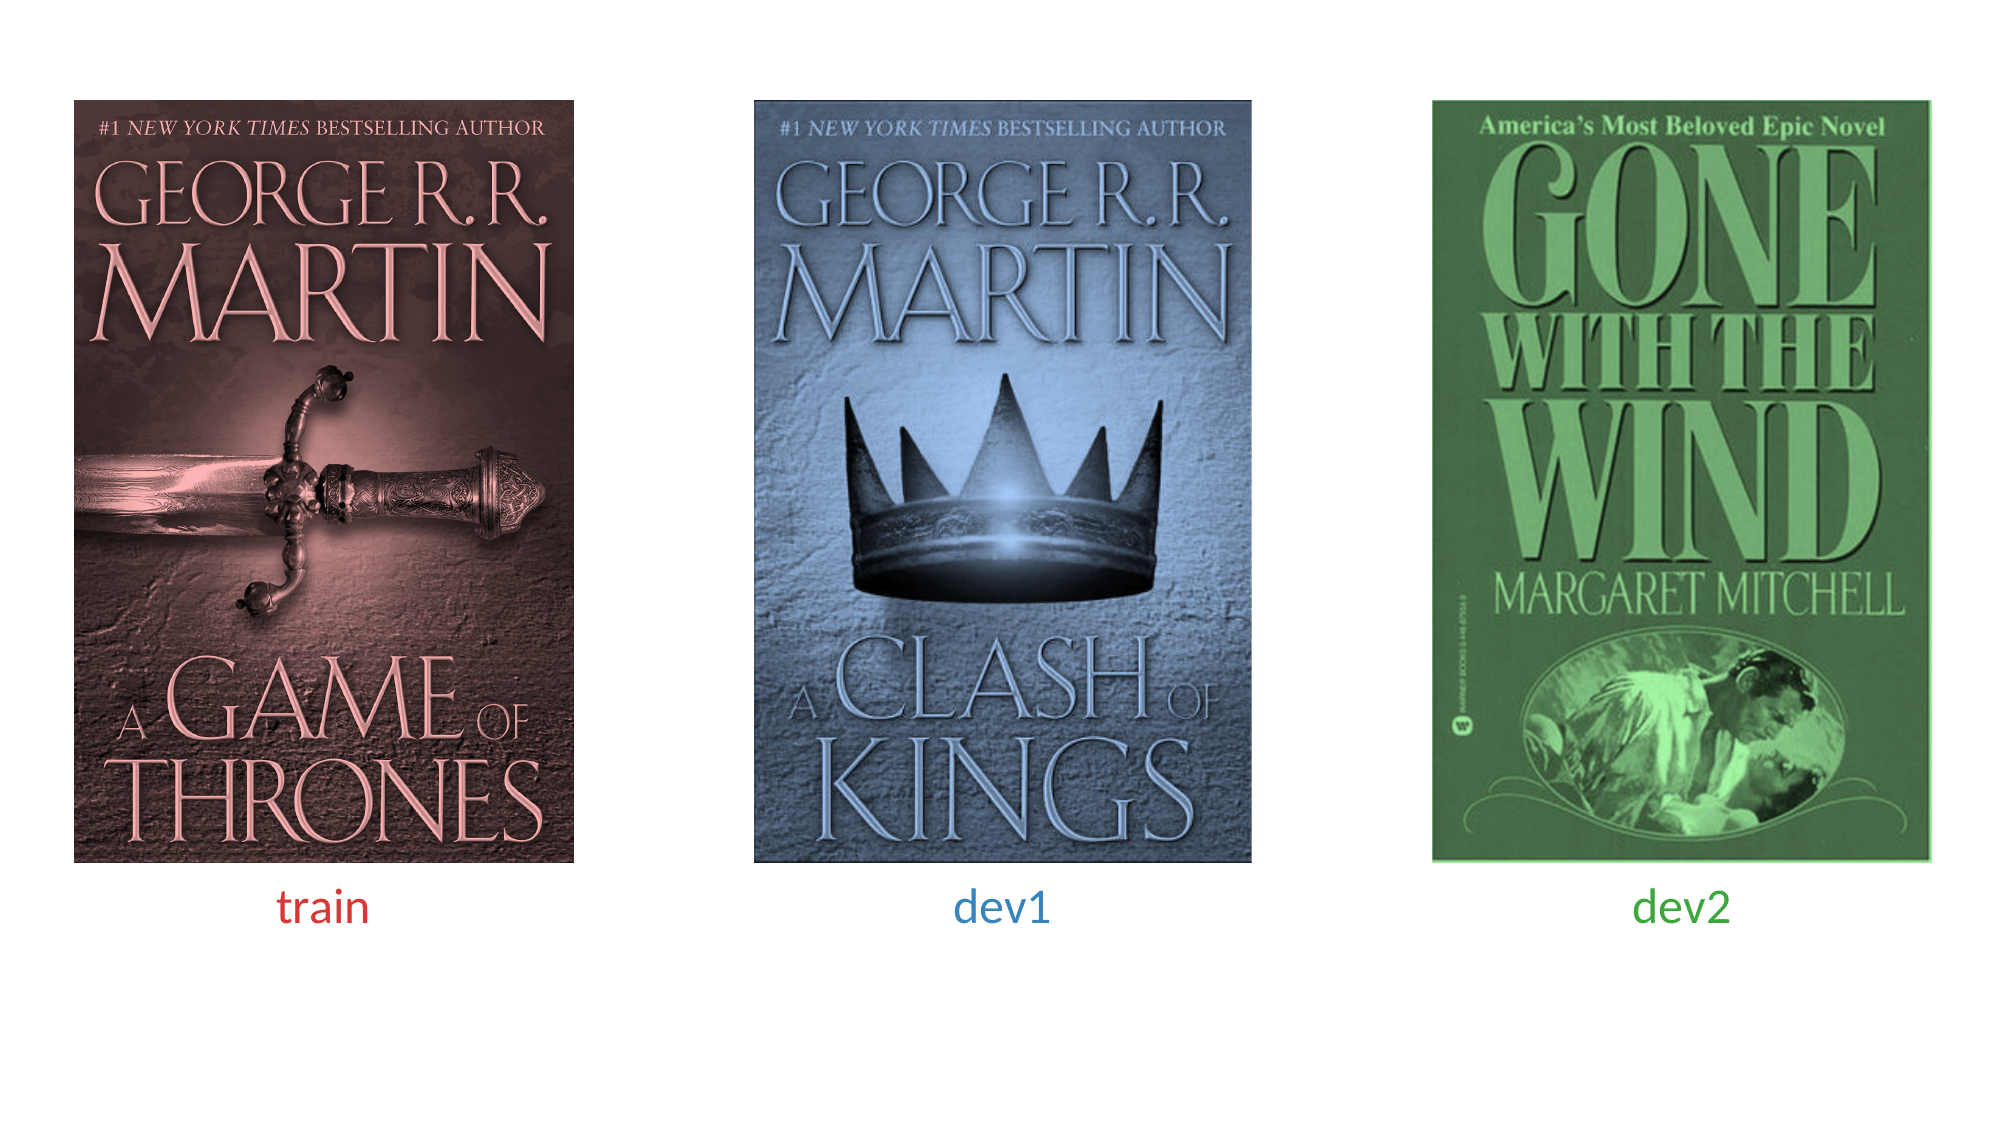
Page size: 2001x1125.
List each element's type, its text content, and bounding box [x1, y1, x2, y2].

text_box dev2 [1482, 865, 1881, 941]
picture [74, 100, 574, 863]
text_box dev1 [804, 865, 1202, 941]
picture [753, 100, 1252, 863]
text_box train [125, 865, 523, 941]
picture [1432, 100, 1932, 863]
